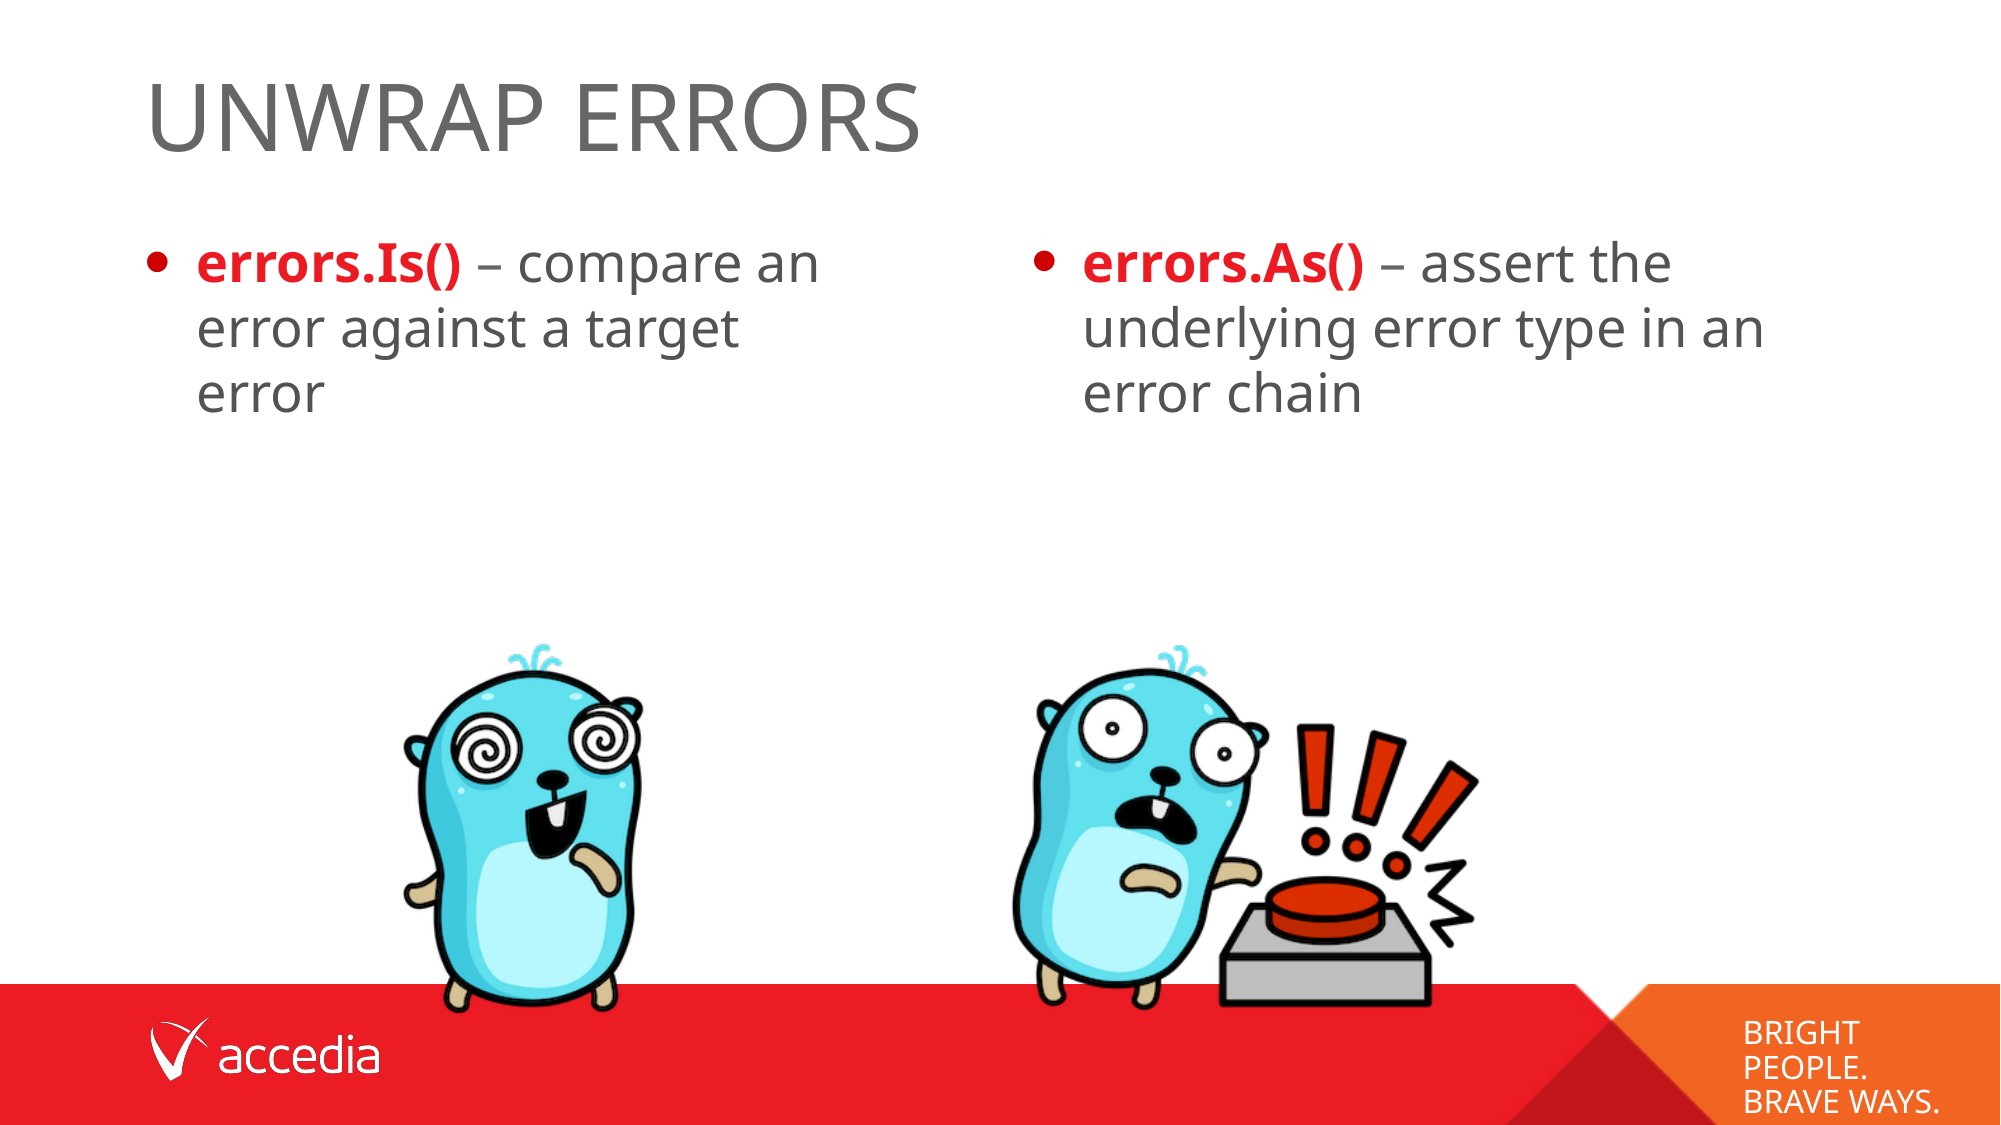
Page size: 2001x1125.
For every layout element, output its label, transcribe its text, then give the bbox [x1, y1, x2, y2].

picture [0, 588, 2000, 1125]
text_box errors.As() – assert the underlying error type in an error chain [1023, 220, 1863, 480]
title UNWRAP errors [136, 46, 1863, 195]
list errors.Is() – compare an error against a target error [136, 220, 878, 563]
